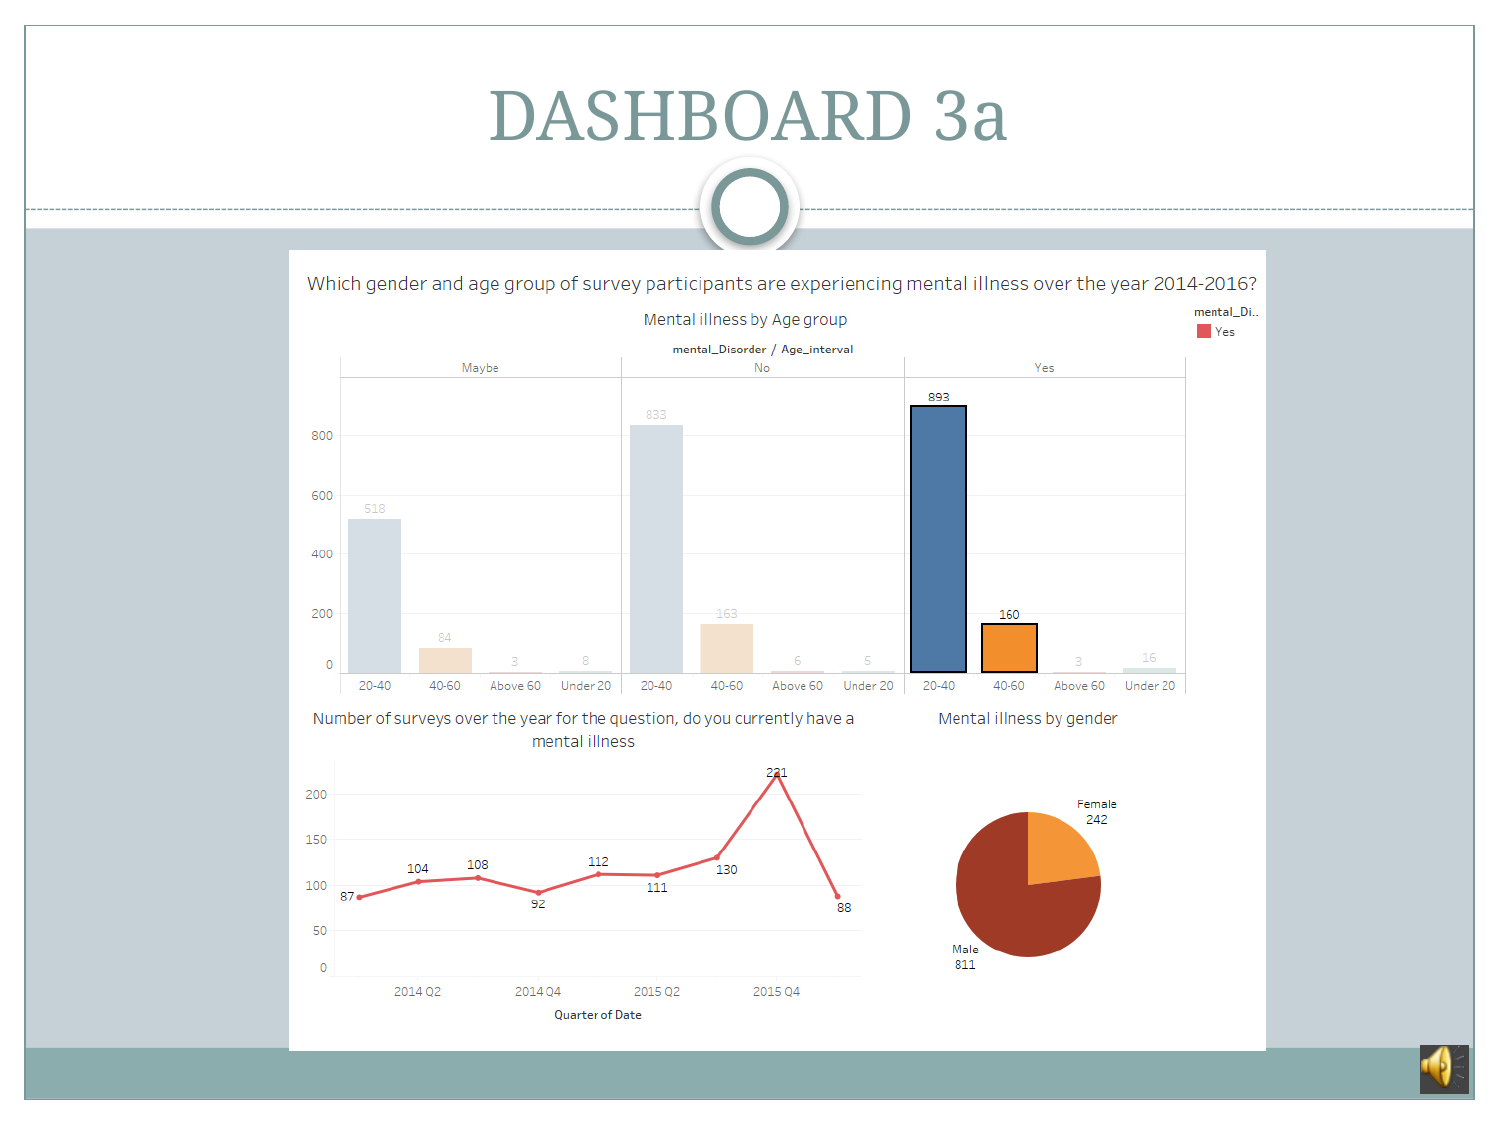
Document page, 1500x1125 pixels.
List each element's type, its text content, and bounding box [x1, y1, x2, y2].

title DASHBOARD 3a [49, 37, 1450, 162]
picture [1419, 1044, 1470, 1095]
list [289, 250, 1266, 1052]
